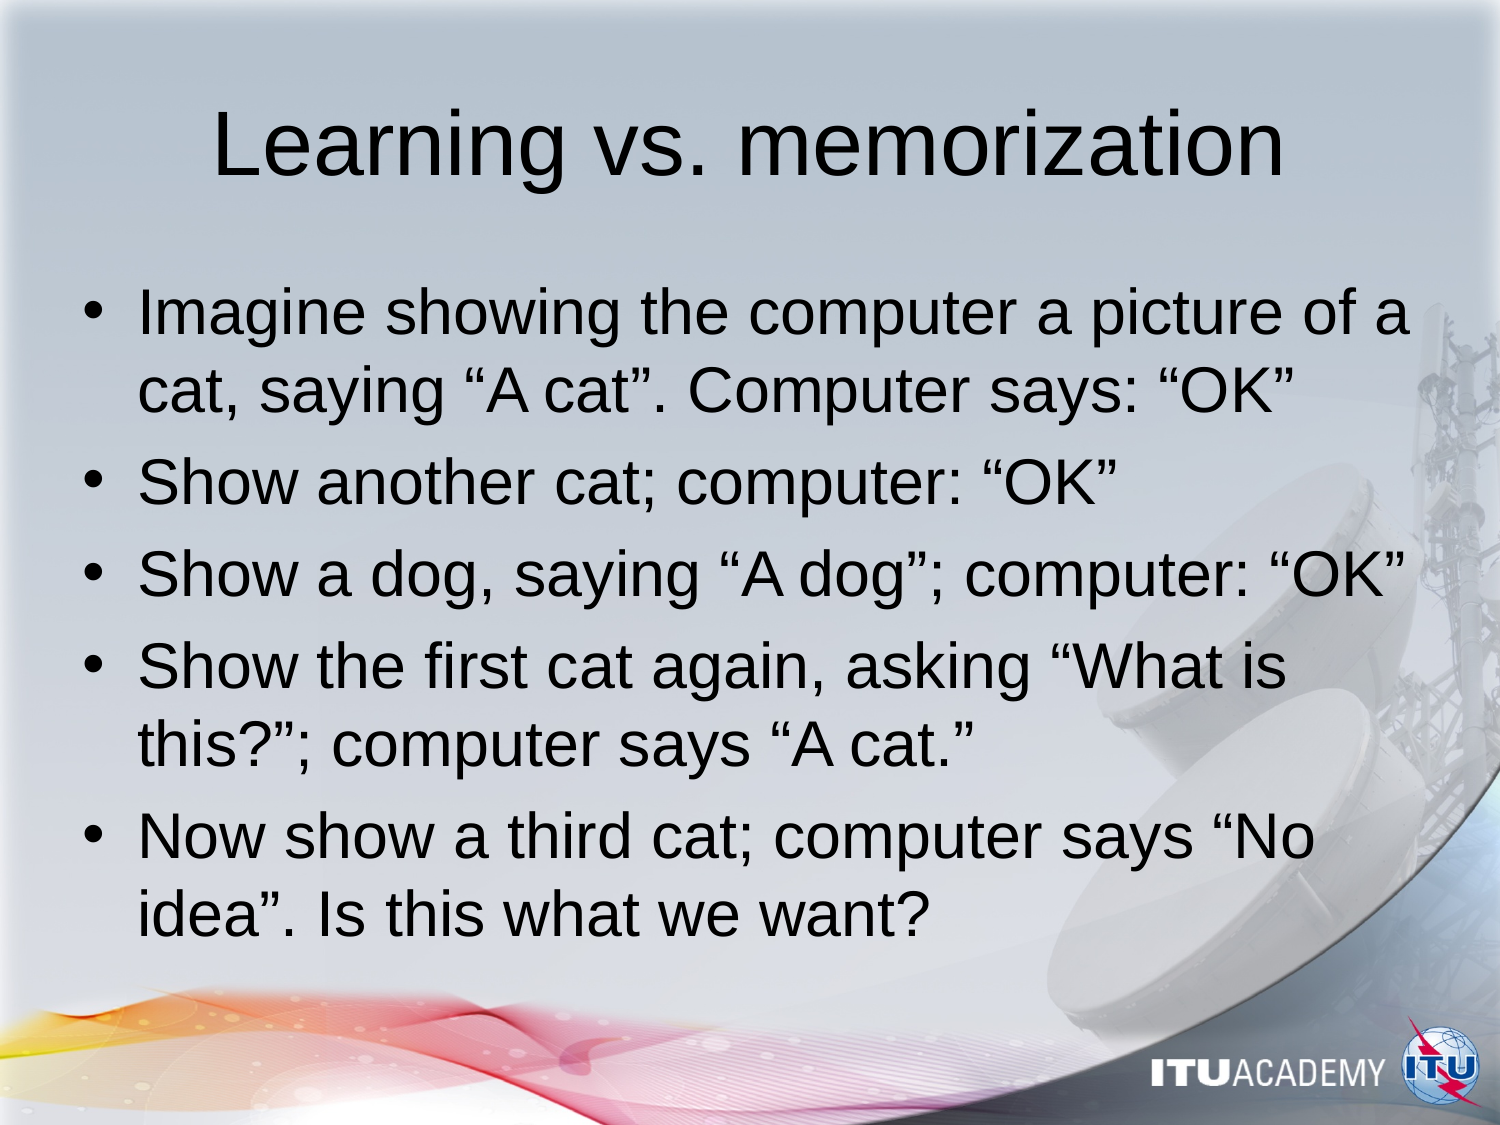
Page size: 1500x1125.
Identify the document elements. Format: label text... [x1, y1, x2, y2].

title Learning vs. memorization [74, 44, 1426, 234]
list Imagine showing the computer a picture of a cat, saying “A cat”. Computer says: “OK” Show another cat; computer: “OK” Show a dog, saying “A dog”; computer: “OK” Show the first cat again, asking “What is this?”; computer says “A cat.” Now show a third cat; computer says “No idea”. Is this what we want? [74, 261, 1426, 1006]
picture [0, 0, 1500, 1125]
